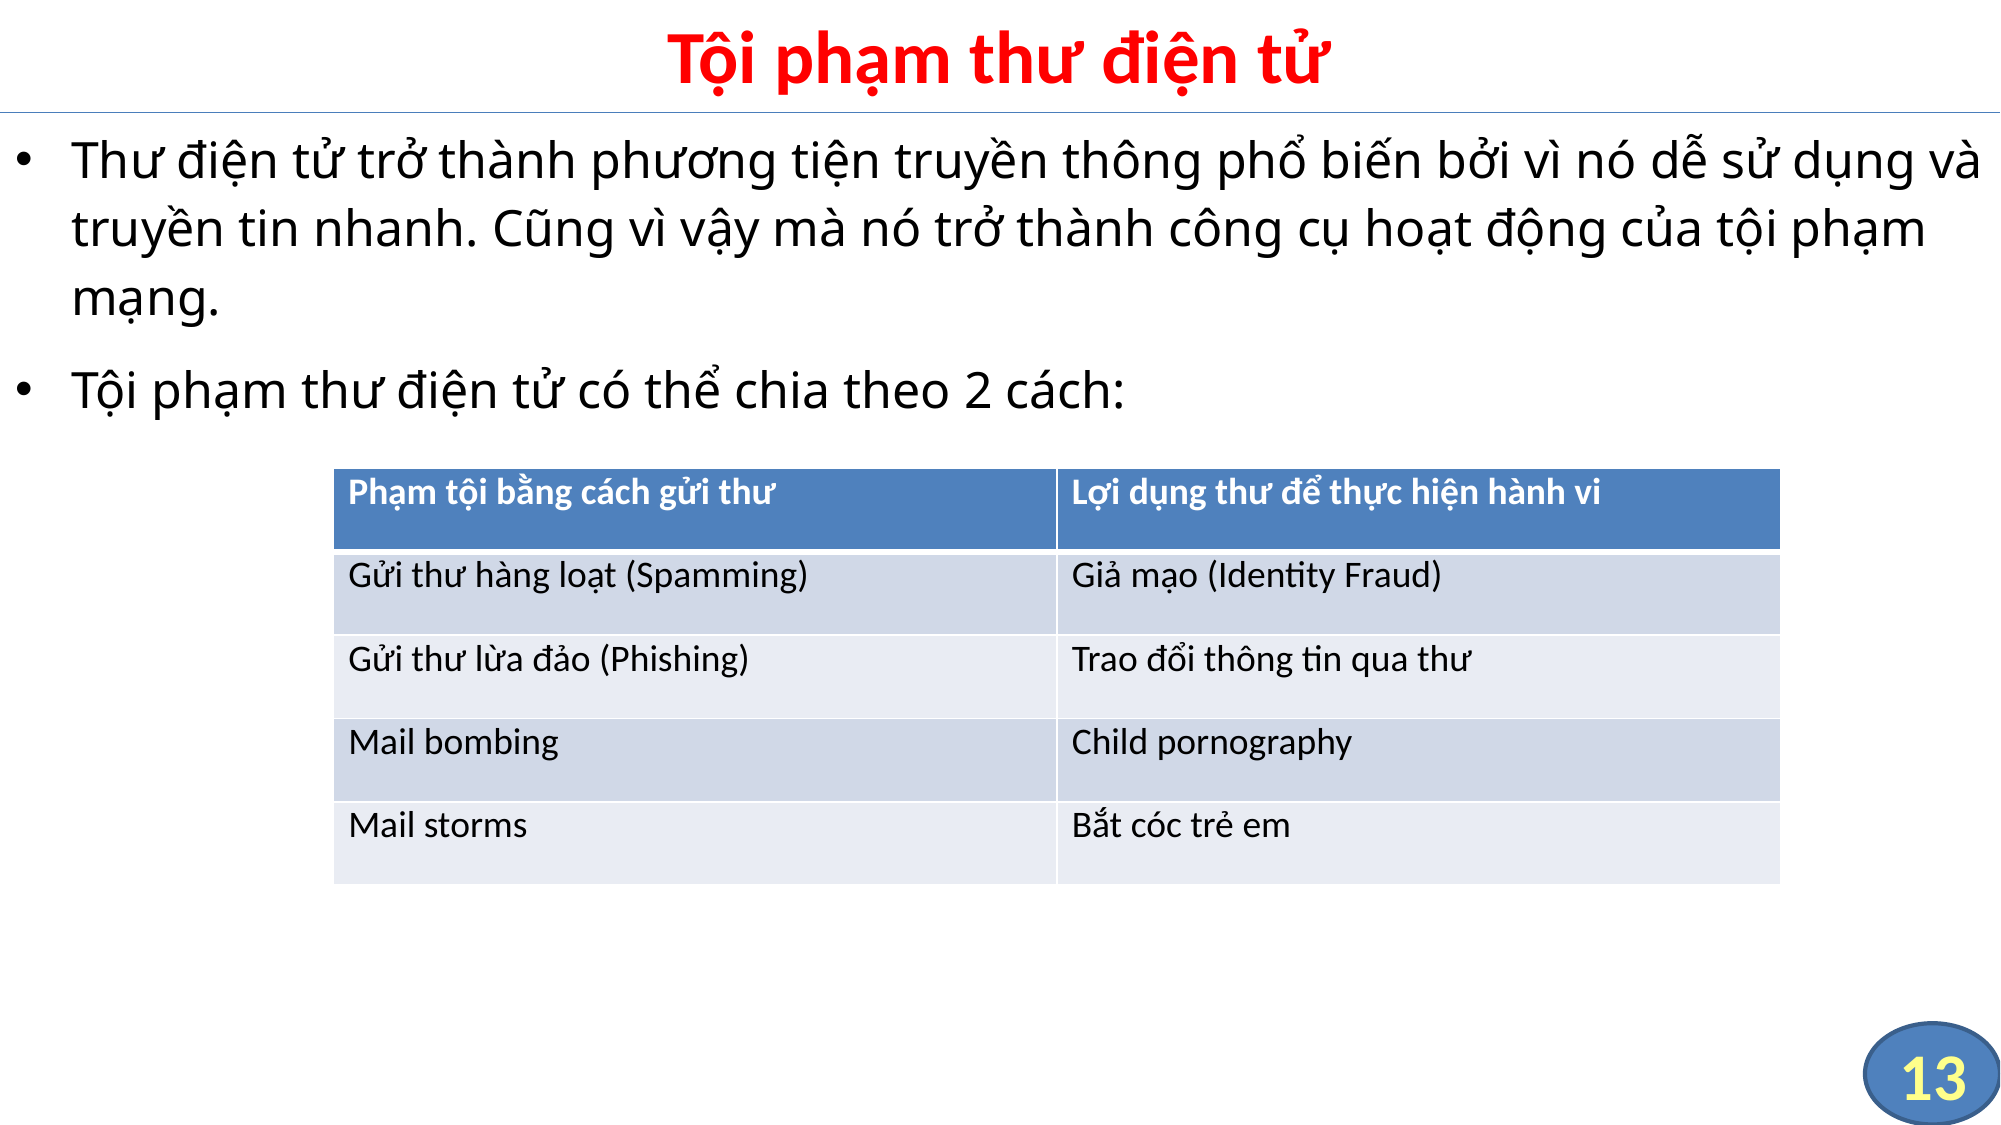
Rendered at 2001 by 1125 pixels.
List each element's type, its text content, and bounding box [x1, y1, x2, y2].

table_cell Bắt cóc trẻ em [1058, 803, 1780, 884]
table_cell Child pornography [1058, 719, 1780, 801]
title Tội phạm thư điện tử [0, 0, 2000, 112]
table_cell Giả mạo (Identity Fraud) [1058, 555, 1780, 634]
table_cell Trao đổi thông tin qua thư [1058, 636, 1780, 718]
list Thư điện tử trở thành phương tiện truyền thông phổ biến bởi vì nó dễ sử dụng và truyền tin nhanh. Cũng vì vậy mà nó trở thành công cụ hoạt động của tội phạm mạng. Tội phạm thư điện tử có thể chia theo 2 cách: [0, 112, 2000, 1125]
table_header Phạm tội bằng cách gửi thư [334, 469, 1056, 549]
table_cell Mail storms [334, 803, 1056, 884]
table_cell Mail bombing [334, 719, 1056, 801]
table_cell Gửi thư lừa đảo (Phishing) [334, 636, 1056, 718]
table_header Lợi dụng thư để thực hiện hành vi [1058, 469, 1780, 549]
table_cell Gửi thư hàng loạt (Spamming) [334, 555, 1056, 634]
